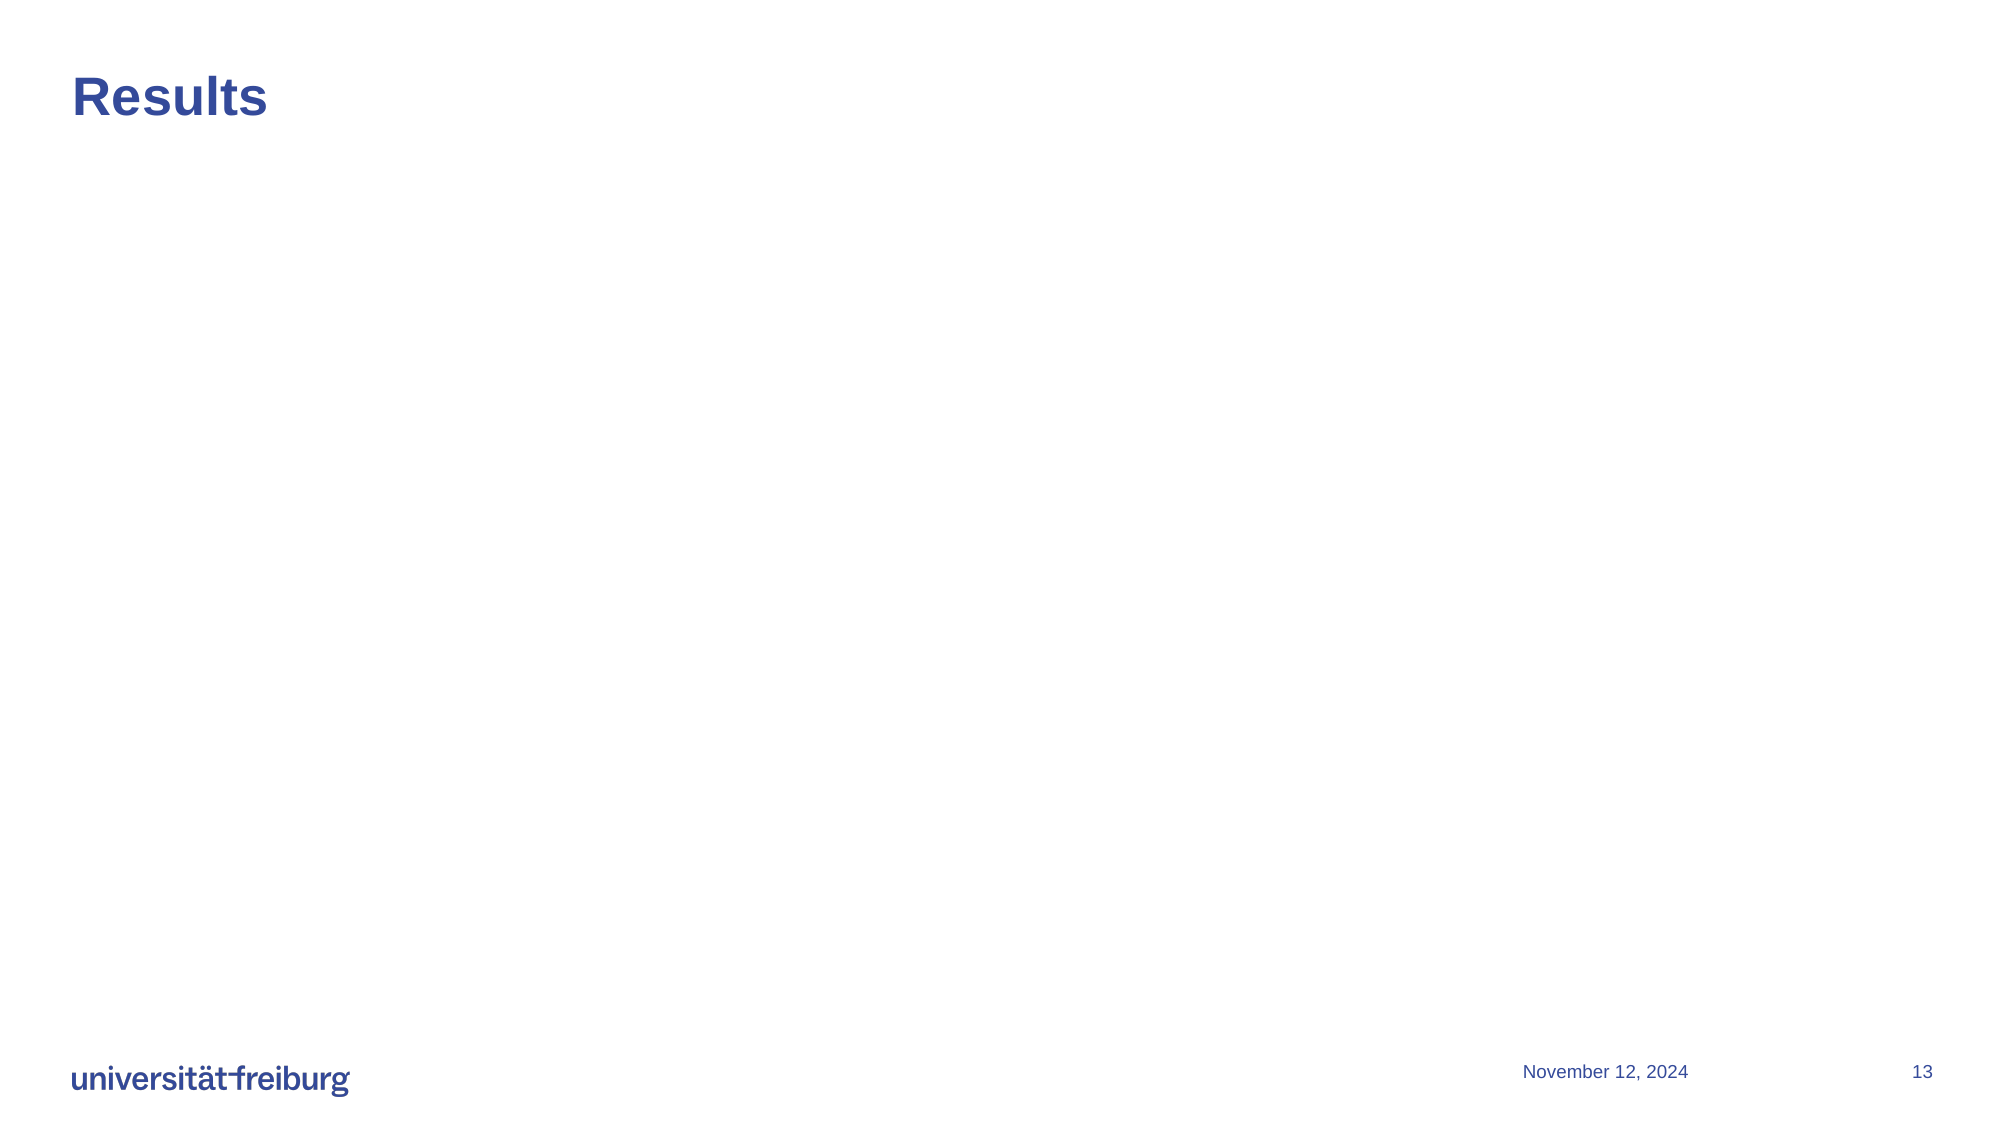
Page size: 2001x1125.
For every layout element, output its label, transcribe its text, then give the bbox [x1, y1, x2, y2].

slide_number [1517, 1060, 1754, 1090]
slide_number 13 [1873, 1060, 1933, 1090]
title Results [72, 59, 1136, 278]
picture [72, 1065, 351, 1097]
